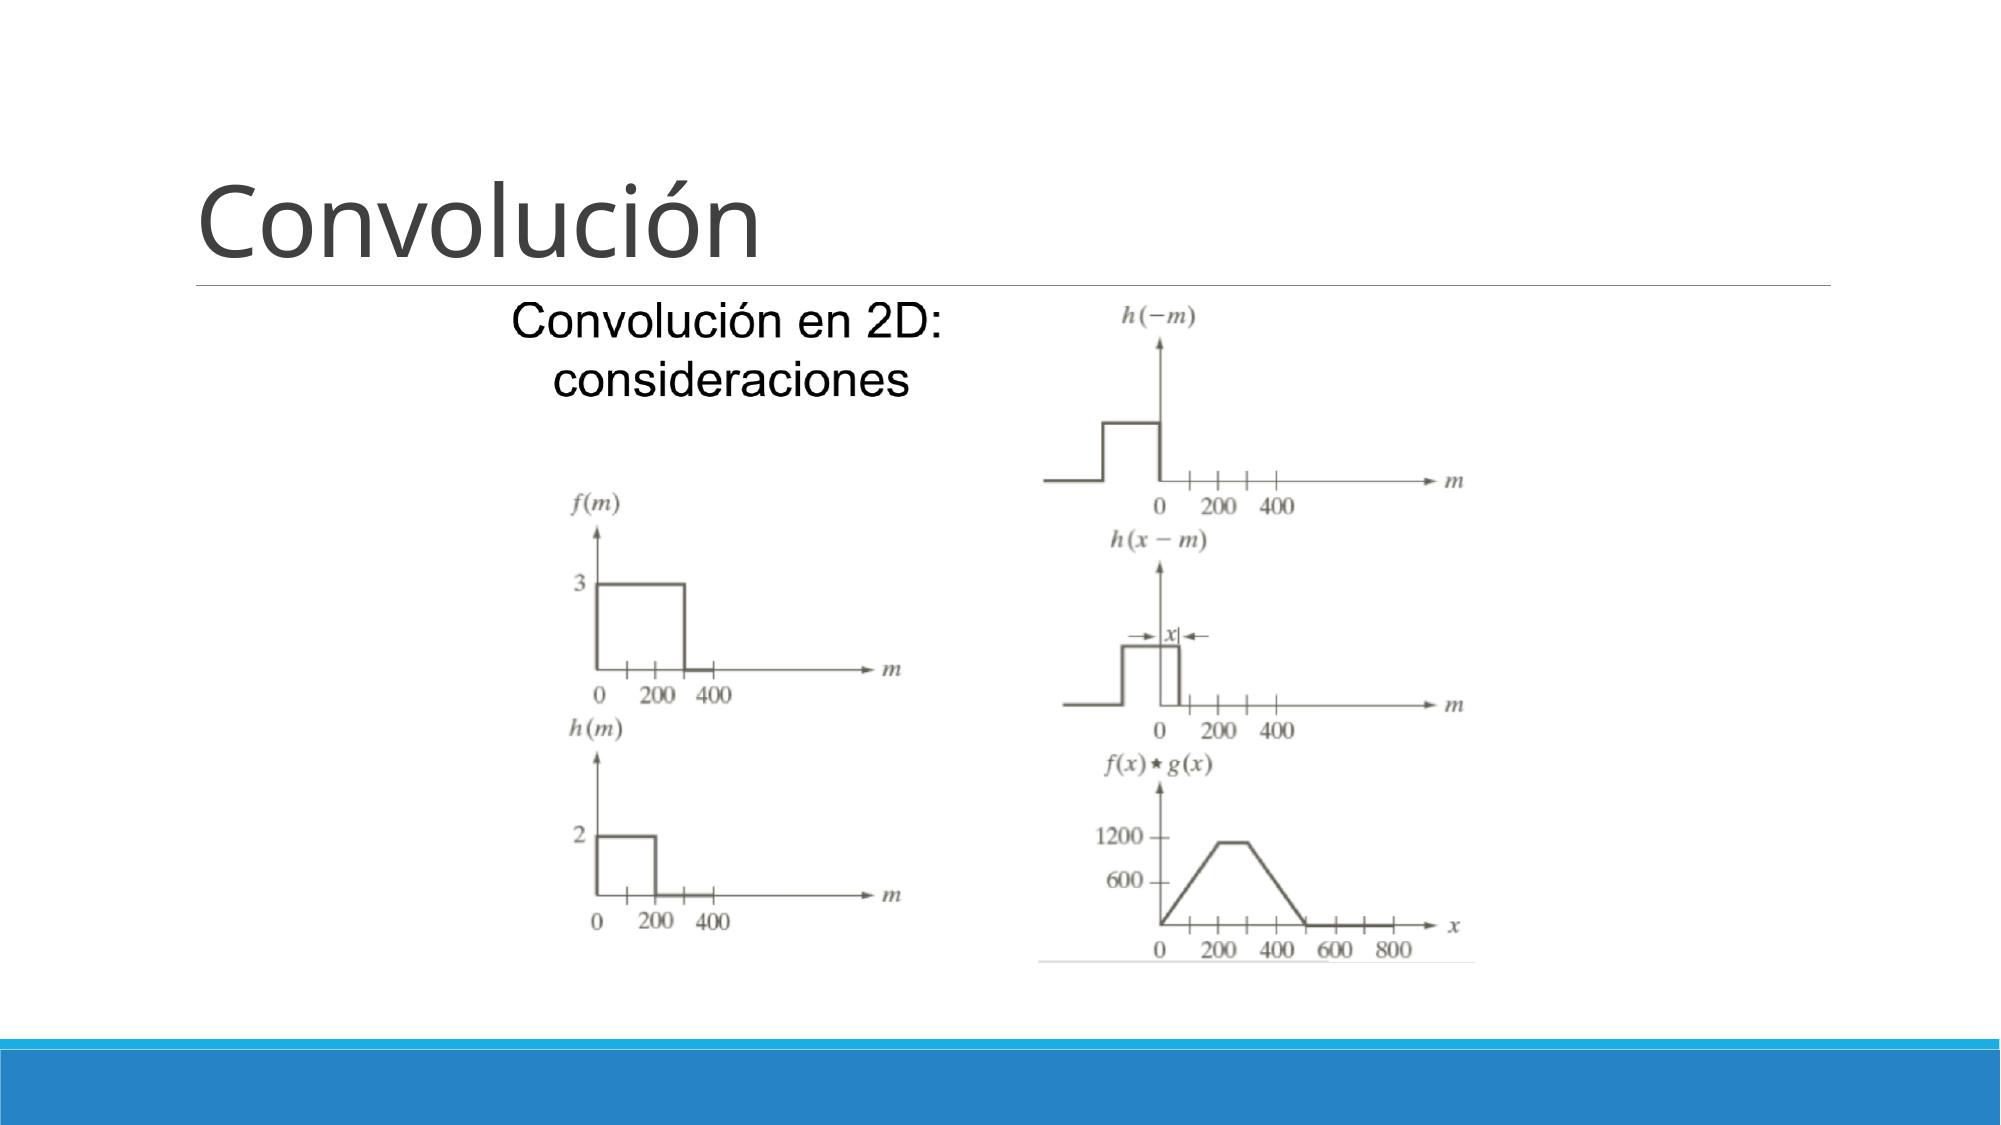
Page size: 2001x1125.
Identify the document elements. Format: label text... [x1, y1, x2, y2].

title Convolución [180, 47, 1830, 285]
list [496, 302, 1514, 964]
